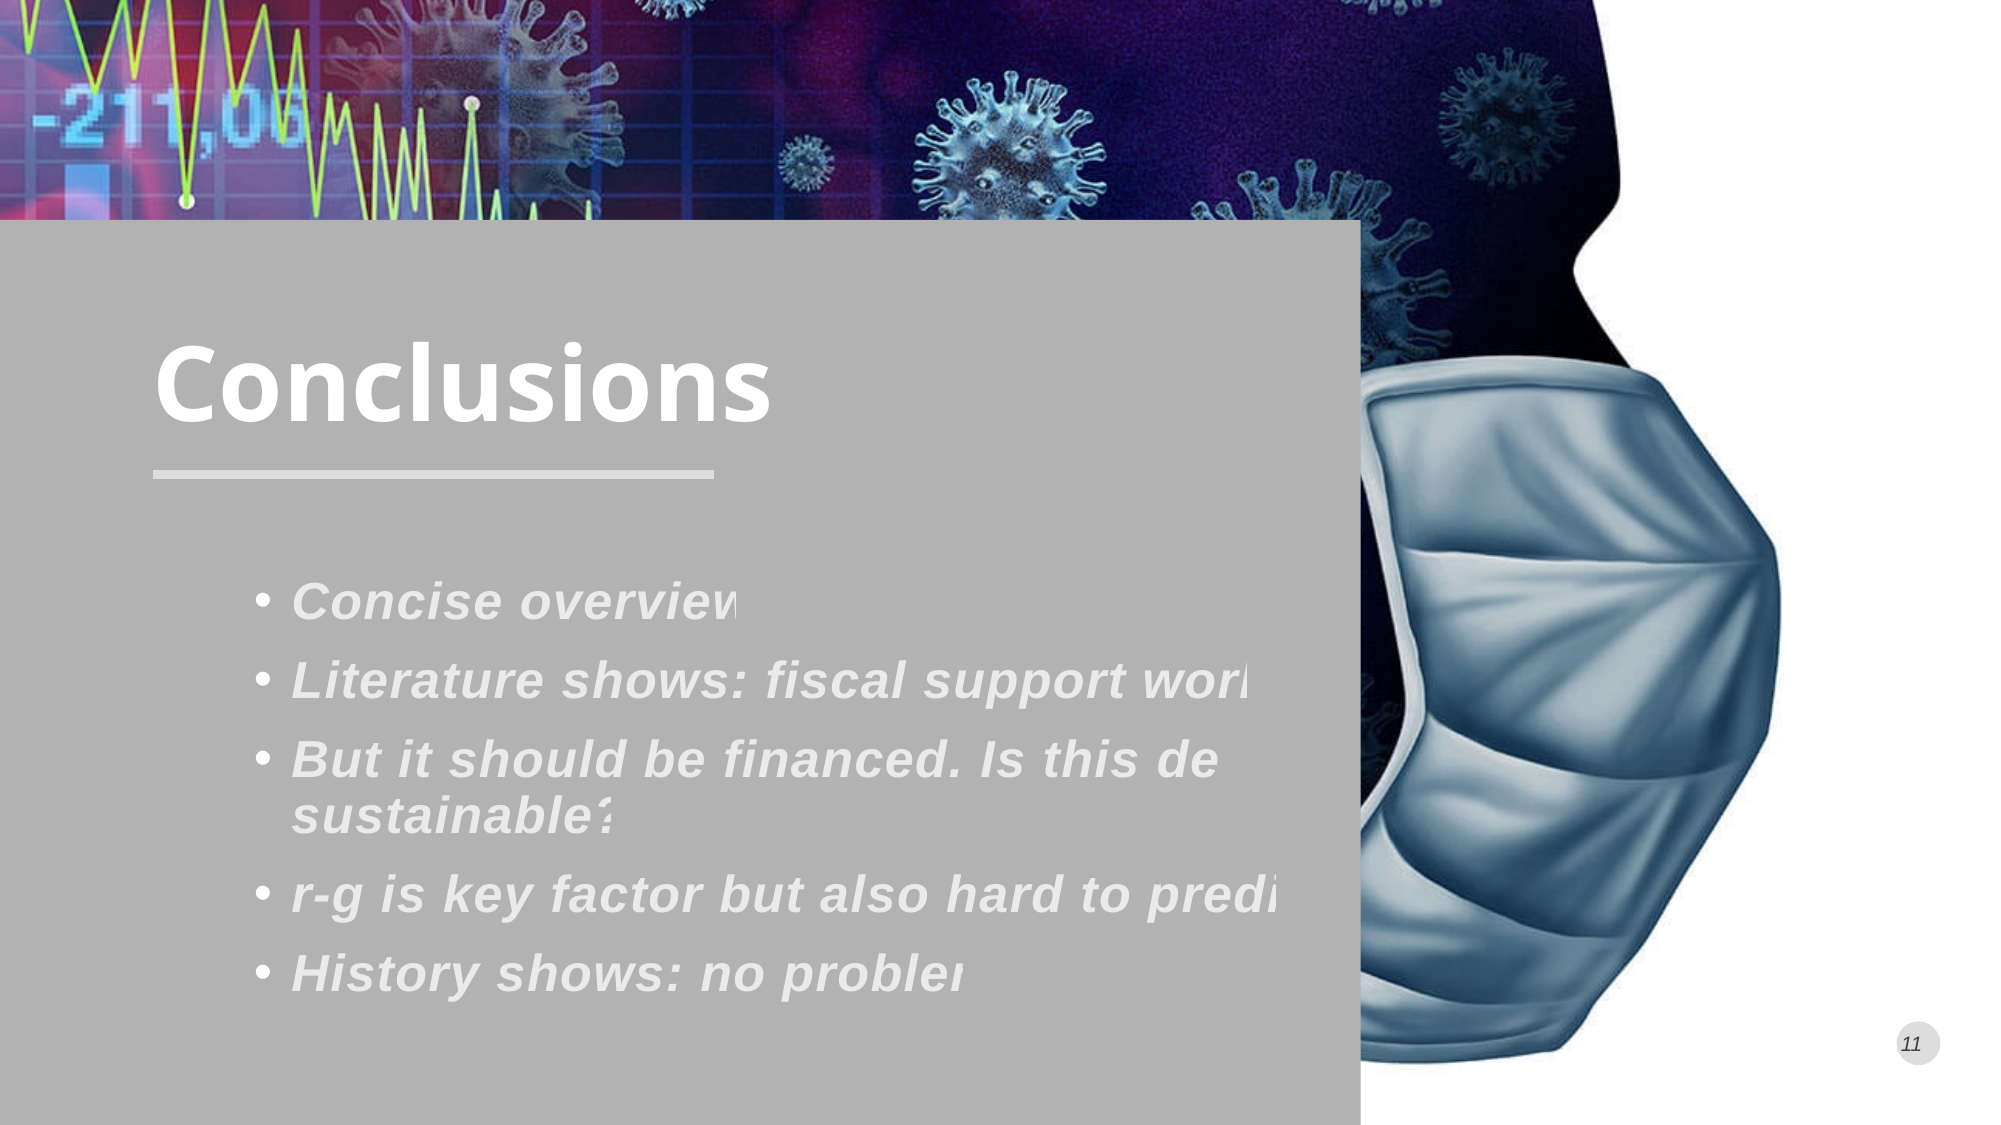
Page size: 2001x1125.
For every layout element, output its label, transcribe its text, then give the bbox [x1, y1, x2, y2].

picture [0, 0, 1848, 1125]
slide_number 11 [1878, 1012, 1938, 1073]
